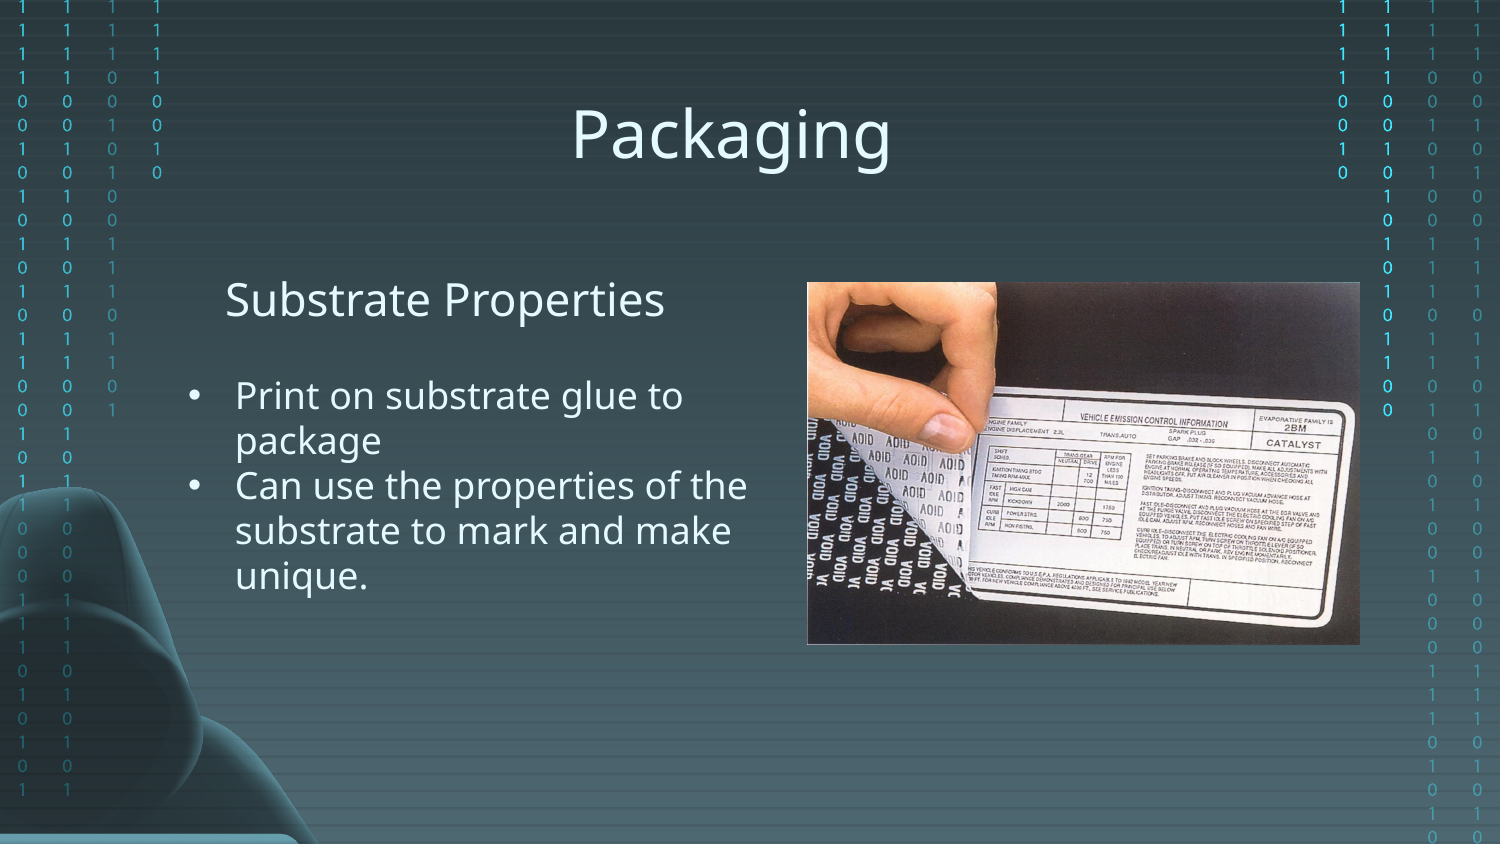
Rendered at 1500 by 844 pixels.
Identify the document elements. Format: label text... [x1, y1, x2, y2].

title Packaging [388, 76, 1076, 174]
picture [807, 282, 1360, 646]
subtitle Substrate Properties [140, 255, 750, 343]
subtitle Print on substrate glue to package Can use the properties of the substrate to mark and make unique. [173, 356, 802, 429]
picture [0, 486, 389, 844]
